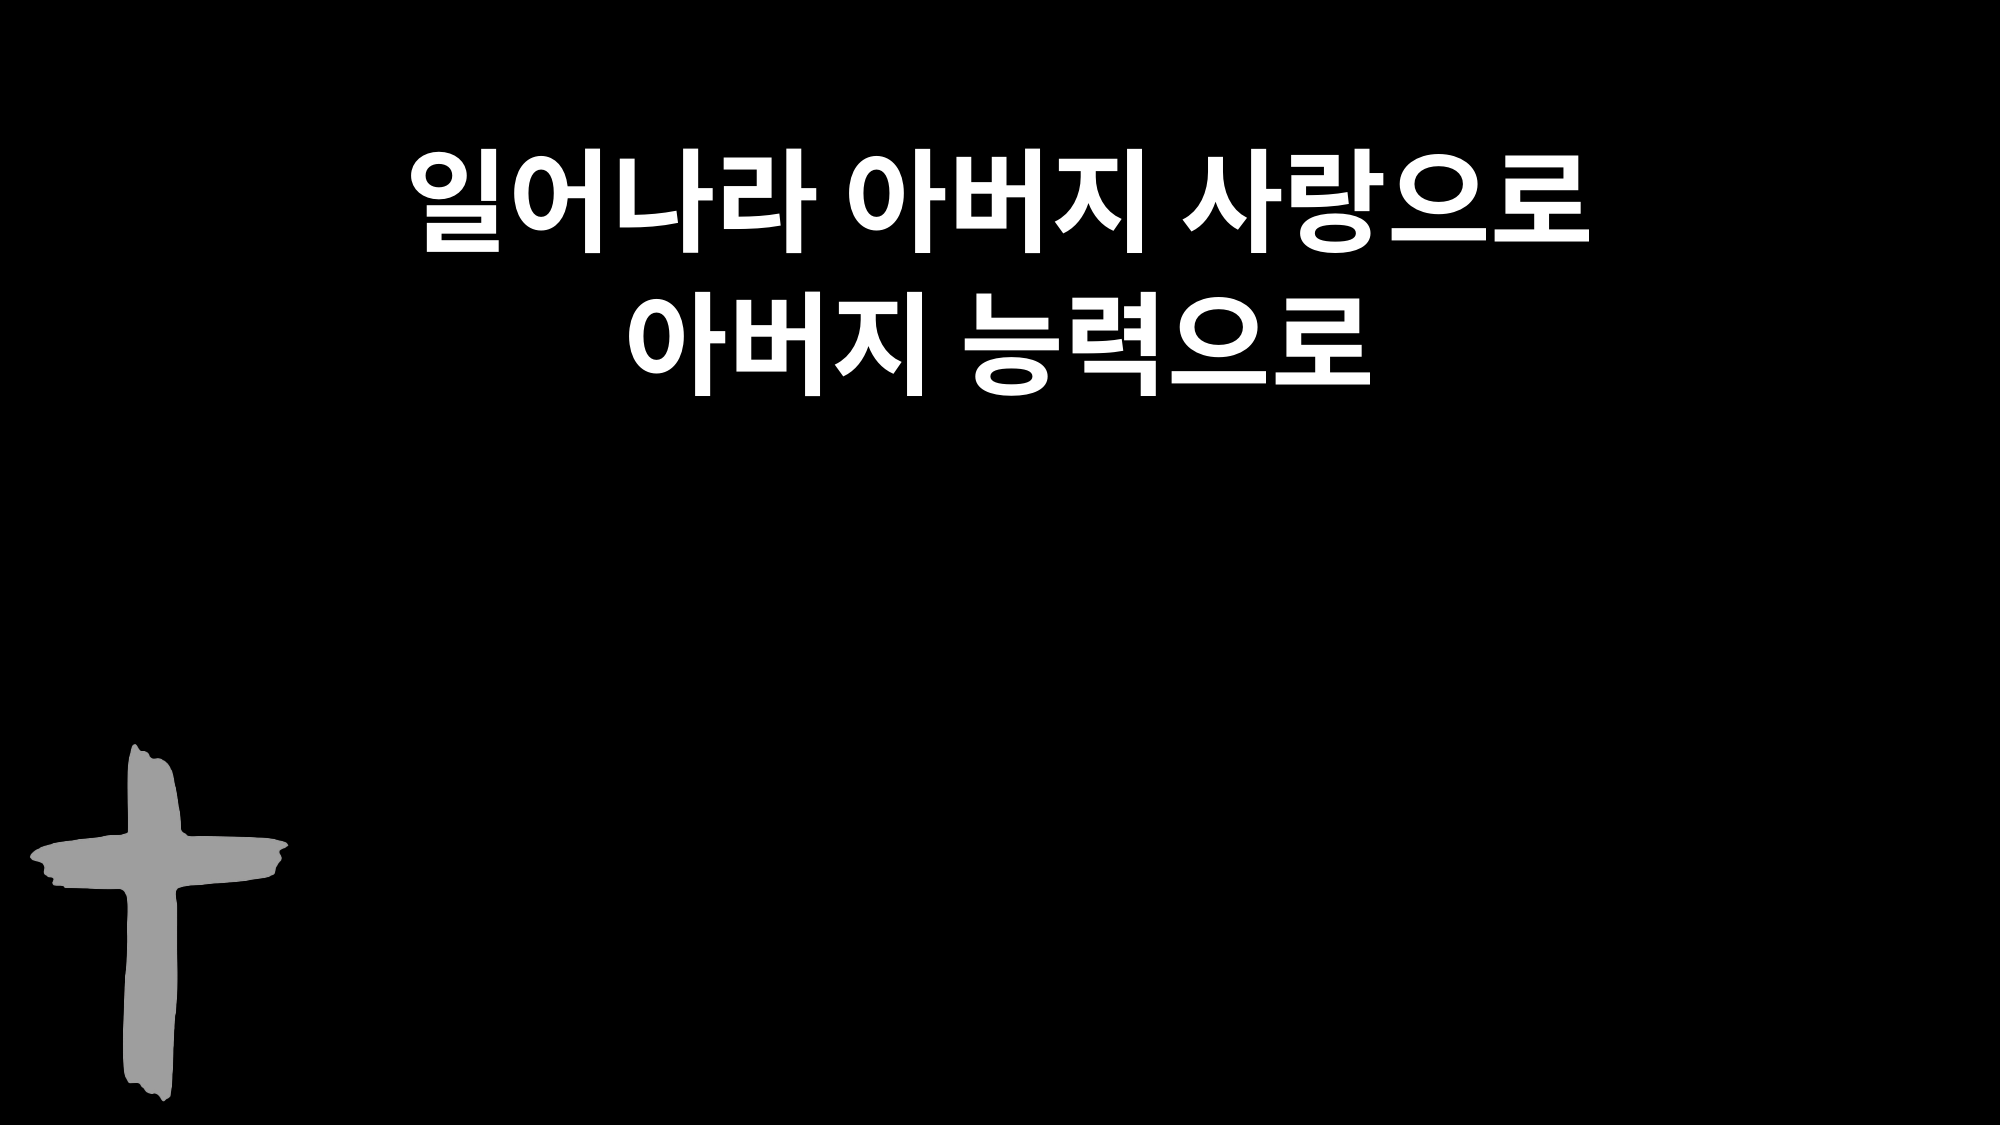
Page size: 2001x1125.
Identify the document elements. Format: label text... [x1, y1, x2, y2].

picture [29, 743, 289, 1102]
list 일어나라 아버지 사랑으로 아버지 능력으로 [0, 139, 2000, 456]
